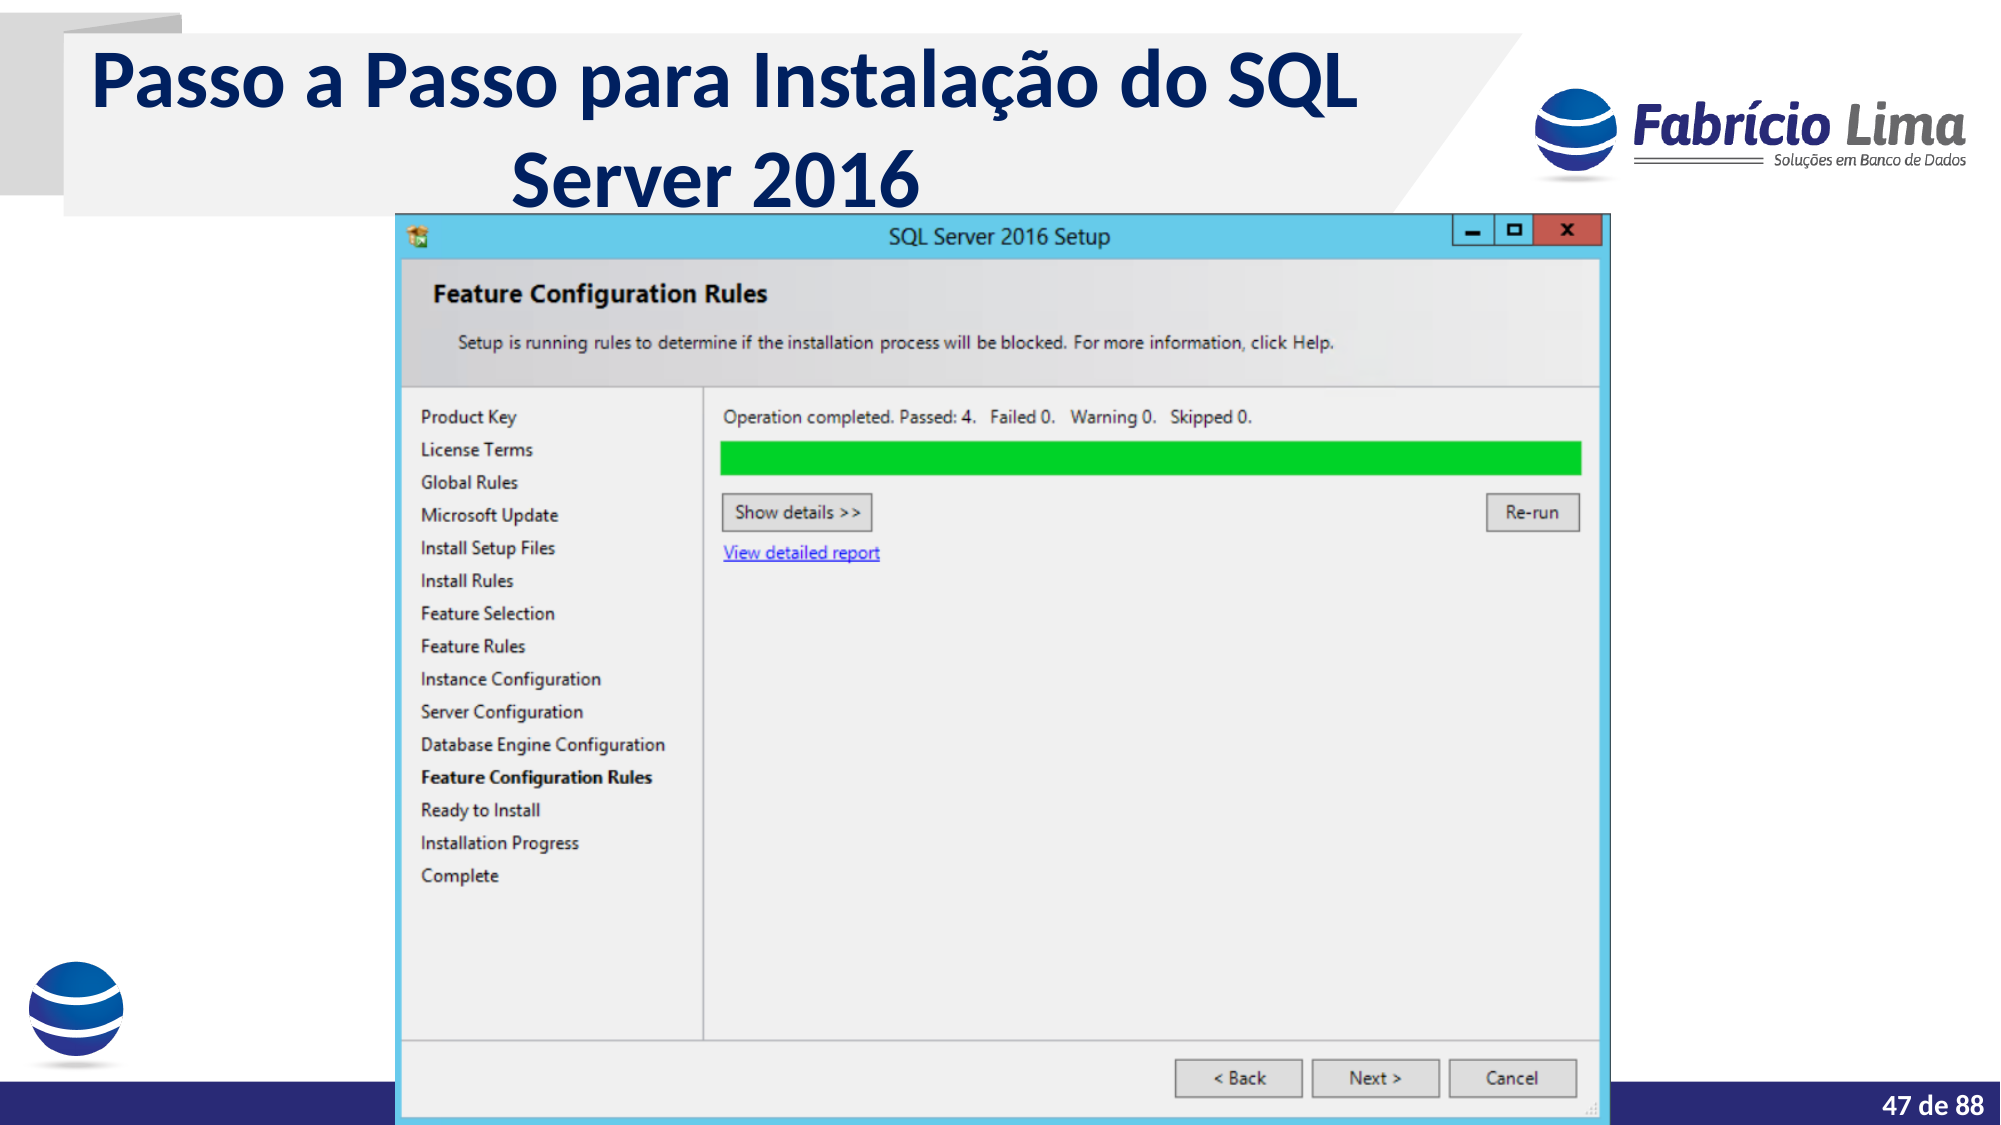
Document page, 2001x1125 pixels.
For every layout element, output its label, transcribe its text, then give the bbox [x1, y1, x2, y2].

picture [395, 42, 1997, 1125]
slide_number 32 de 88 [1718, 1083, 2000, 1125]
text_box Passo a Passo para Instalação do SQL Server 2016 [62, 33, 1390, 214]
picture [14, 951, 137, 1082]
